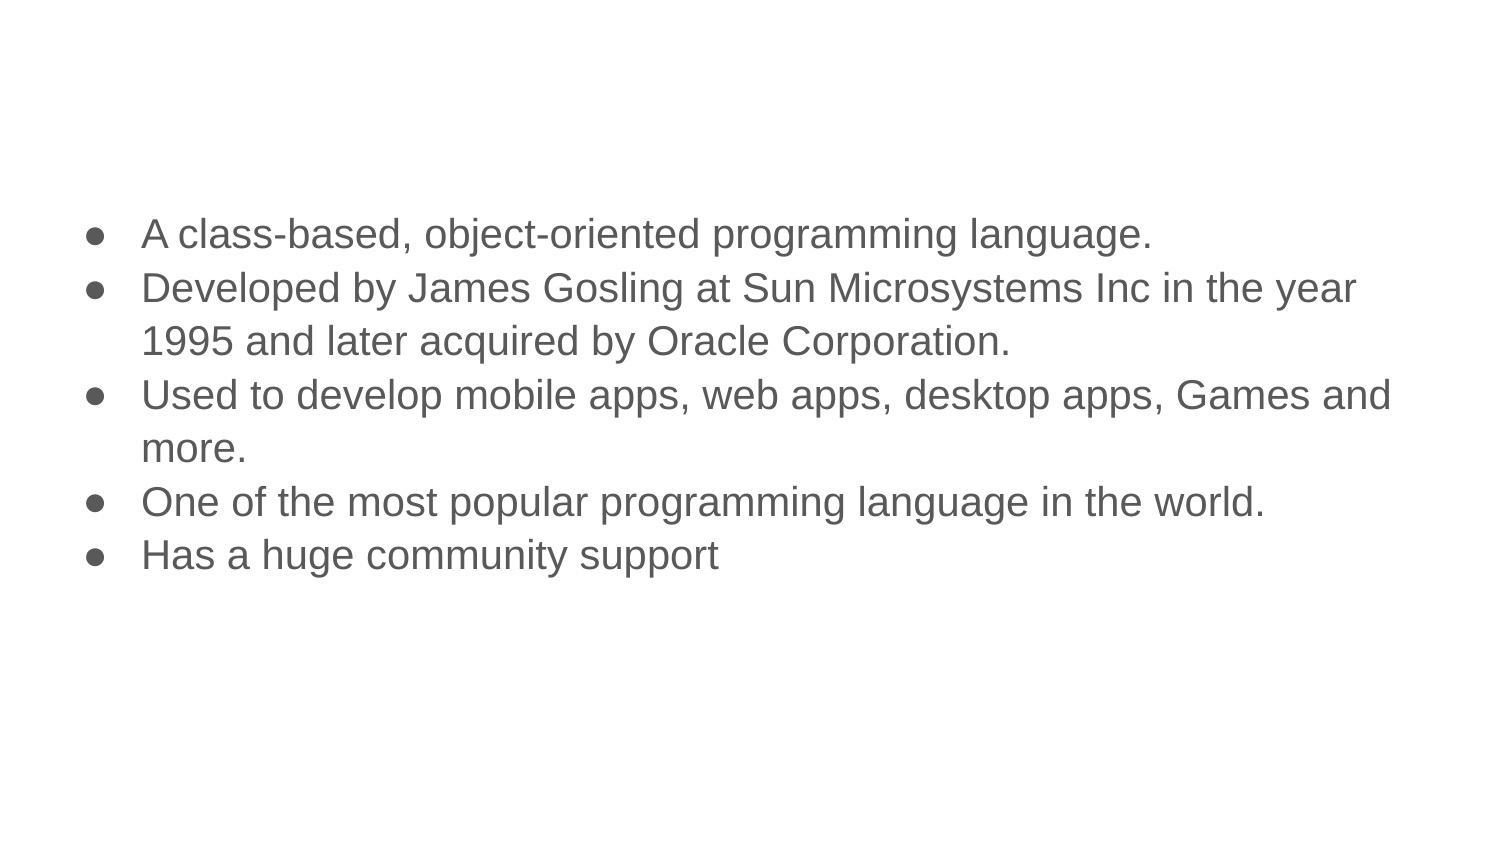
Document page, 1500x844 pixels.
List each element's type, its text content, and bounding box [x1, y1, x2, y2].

list A class-based, object-oriented programming language. Developed by James Gosling at Sun Microsystems Inc in the year 1995 and later acquired by Oracle Corporation. Used to develop mobile apps, web apps, desktop apps, Games and more. One of the most popular programming language in the world. Has a huge community support [51, 189, 1449, 627]
